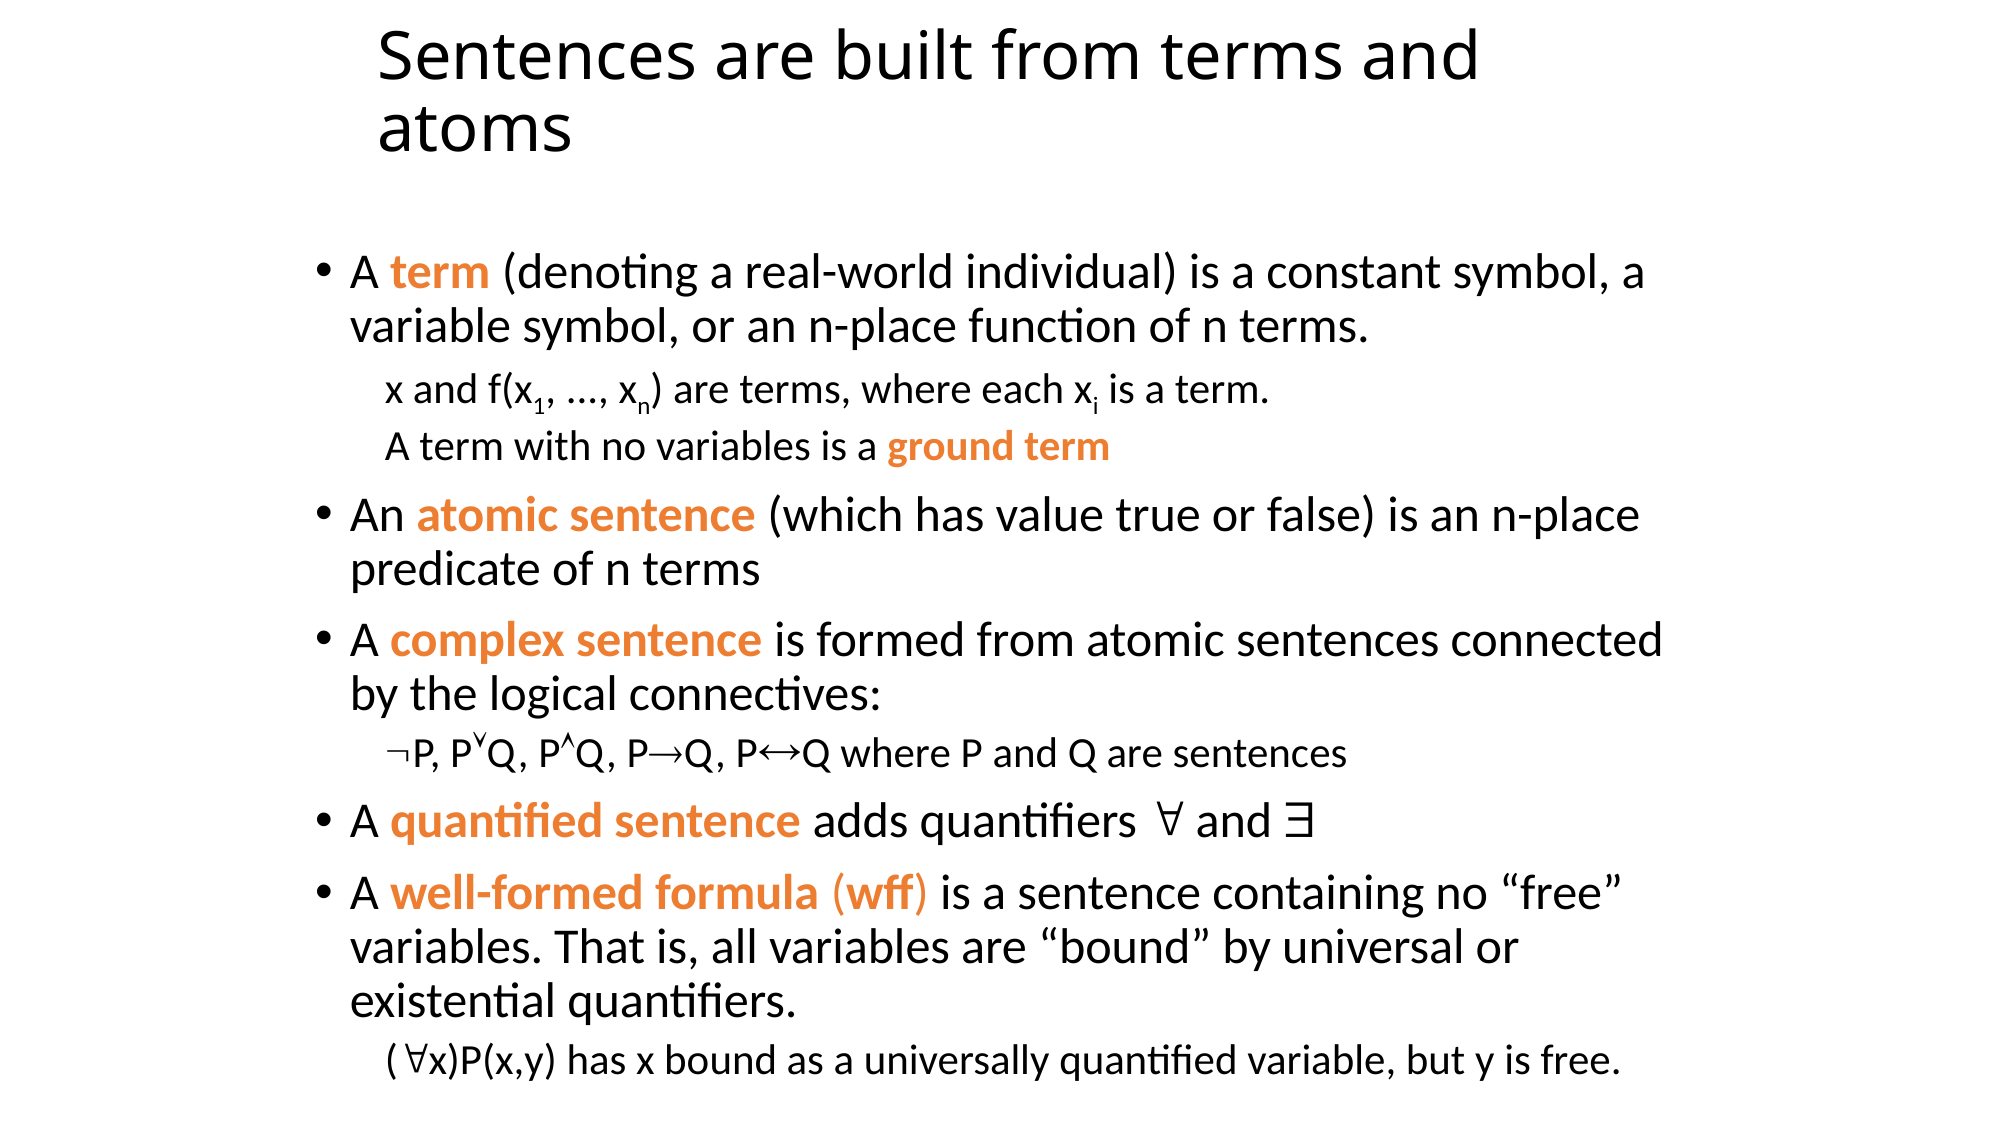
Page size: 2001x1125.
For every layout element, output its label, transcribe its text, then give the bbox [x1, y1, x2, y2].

title Sentences are built from terms and atoms [362, 0, 1638, 188]
list A term (denoting a real-world individual) is a constant symbol, a variable symbol, or an n-place function of n terms. x and f(x1, ..., xn) are terms, where each xi is a term. A term with no variables is a ground term An atomic sentence (which has value true or false) is an n-place predicate of n terms A complex sentence is formed from atomic sentences connected by the logical connectives: P, PQ, PQ, PQ, PQ where P and Q are sentences A quantified sentence adds quantifiers  and  A well-formed formula (wff) is a sentence containing no “free” variables. That is, all variables are “bound” by universal or existential quantifiers. (x)P(x,y) has x bound as a universally quantified variable, but y is free. [300, 237, 1700, 1100]
